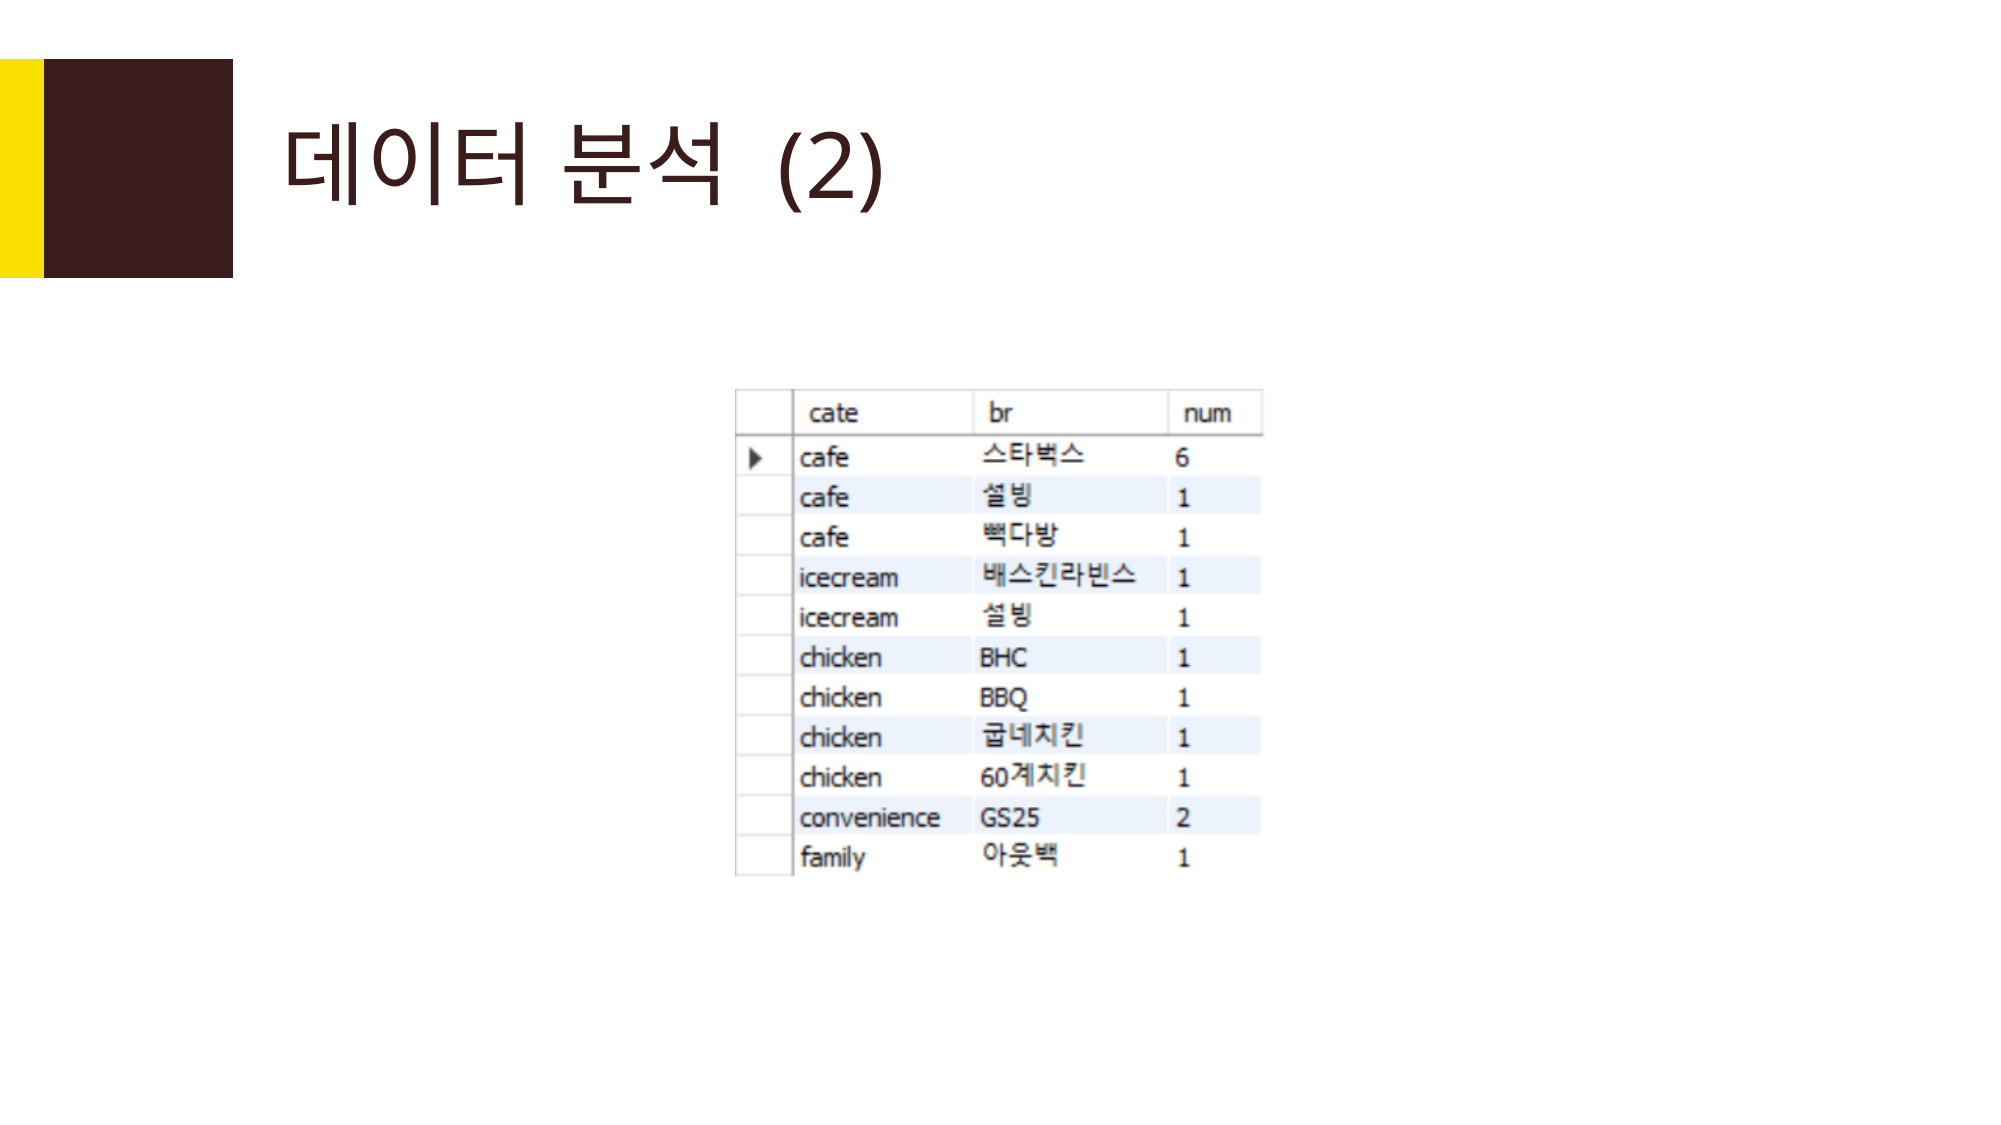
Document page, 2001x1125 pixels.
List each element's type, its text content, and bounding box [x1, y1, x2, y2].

title 데이터 분석 (2) [266, 59, 1863, 278]
picture [735, 389, 1265, 886]
text_box [0, 59, 44, 278]
text_box [44, 59, 233, 278]
